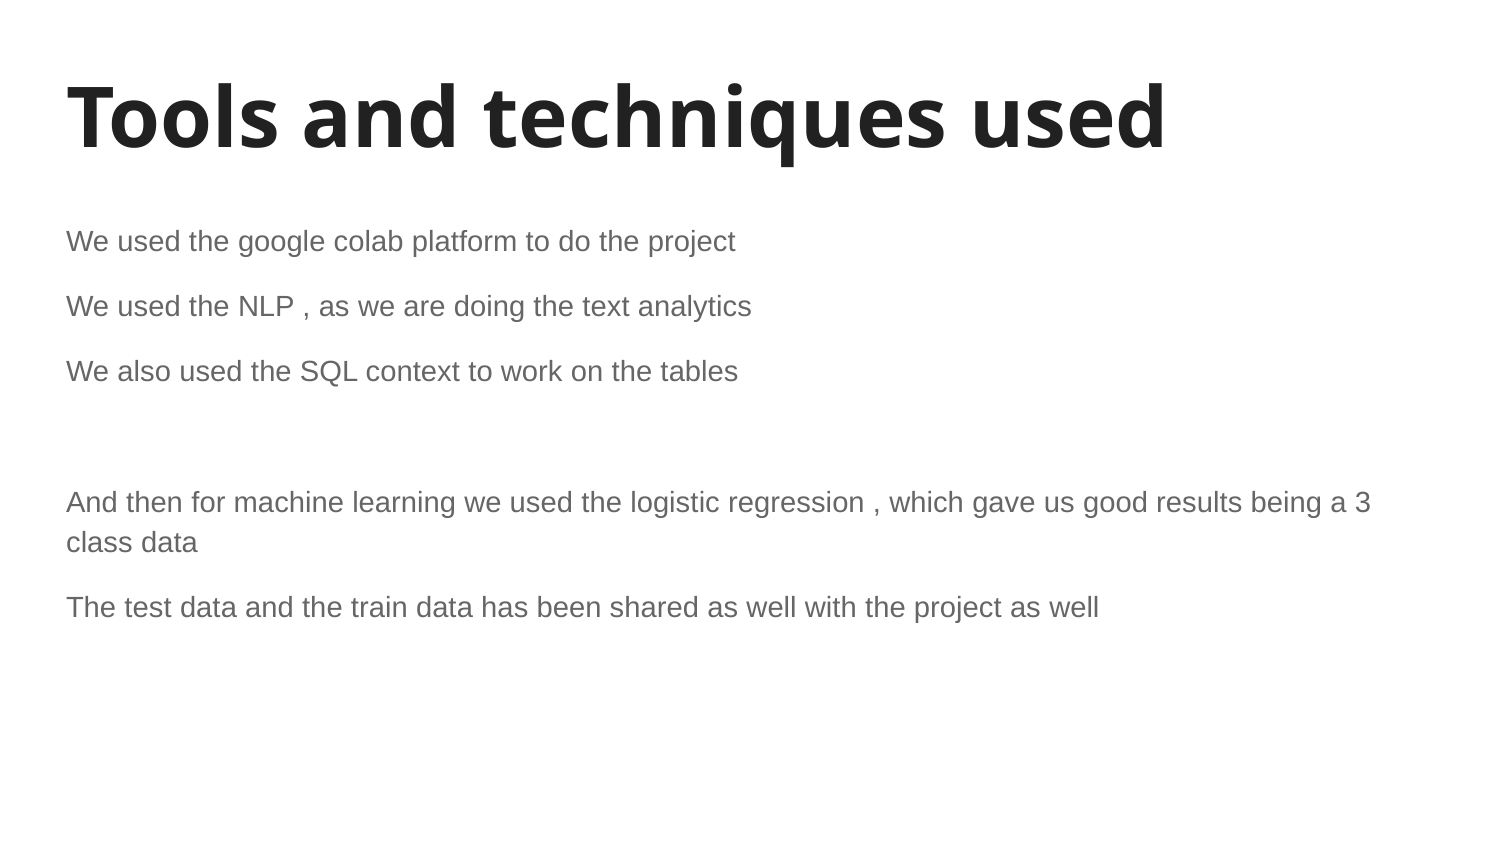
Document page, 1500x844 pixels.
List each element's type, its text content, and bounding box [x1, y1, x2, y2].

title Tools and techniques used [51, 48, 1449, 180]
list We used the google colab platform to do the project We used the NLP , as we are doing the text analytics We also used the SQL context to work on the tables And then for machine learning we used the logistic regression , which gave us good results being a 3 class data The test data and the train data has been shared as well with the project as well [51, 201, 1449, 750]
